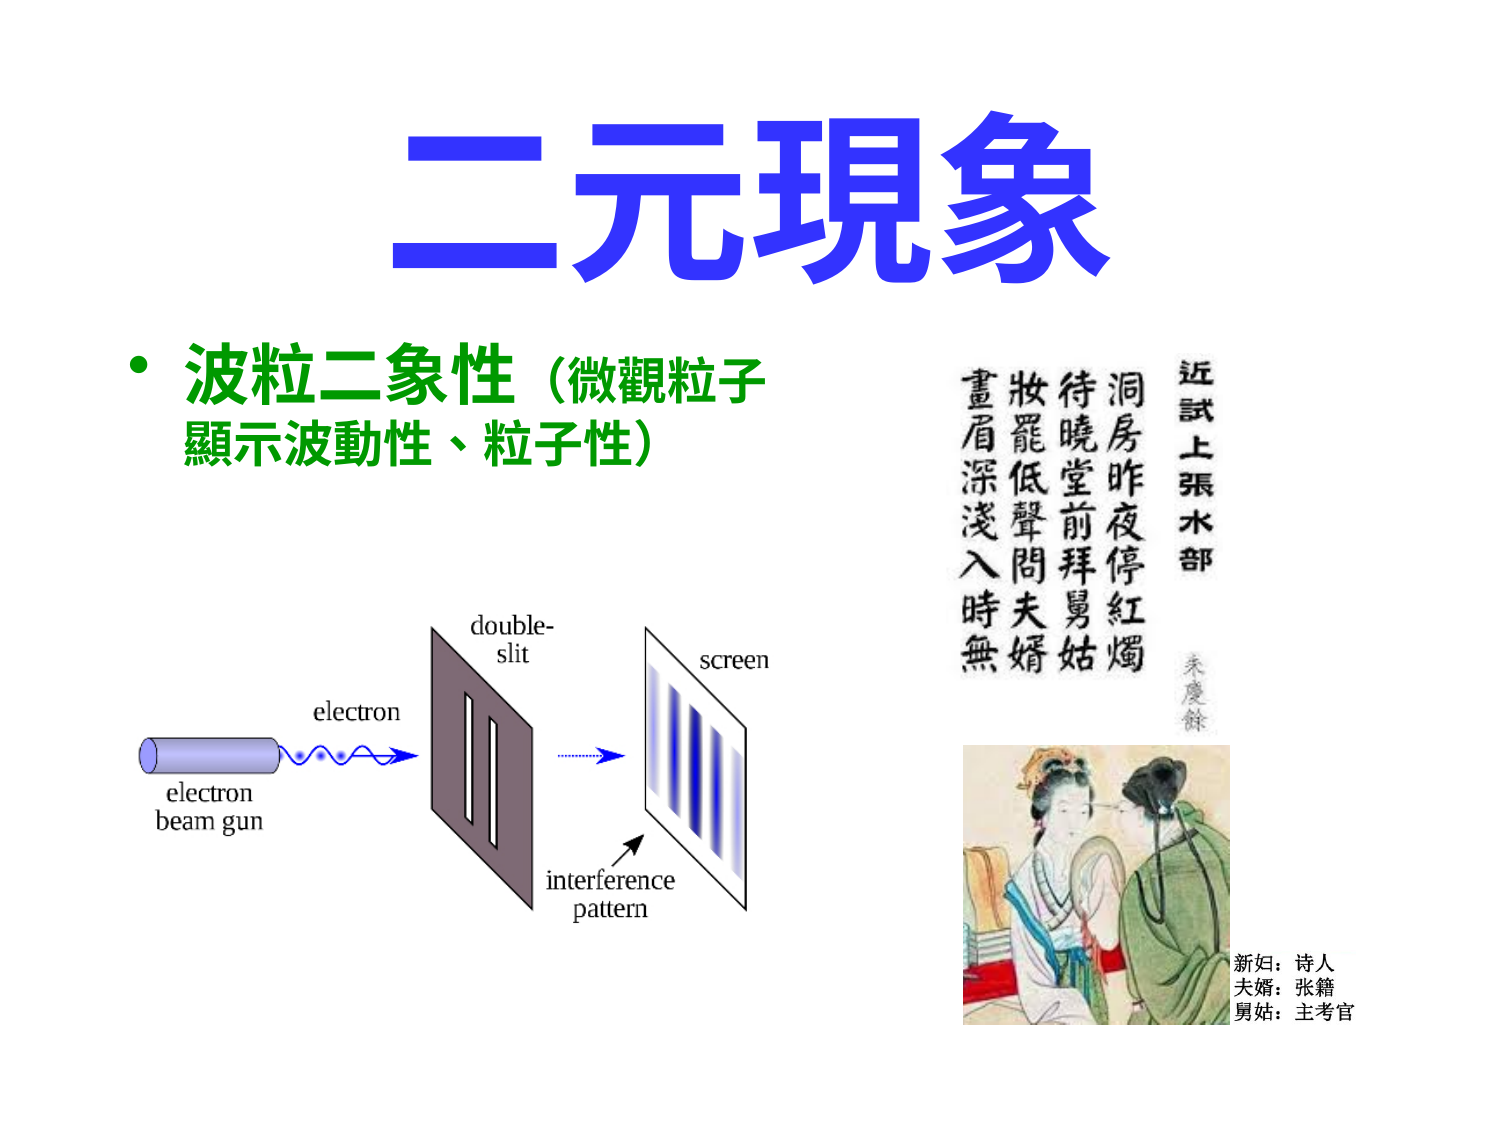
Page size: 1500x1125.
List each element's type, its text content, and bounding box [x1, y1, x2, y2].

picture [1232, 949, 1357, 1026]
picture [126, 609, 784, 931]
list 波粒二象性（微觀粒子顯示波動性、粒子性） [112, 324, 790, 1000]
title 二元現象 [112, 99, 1388, 288]
picture [945, 353, 1230, 1026]
